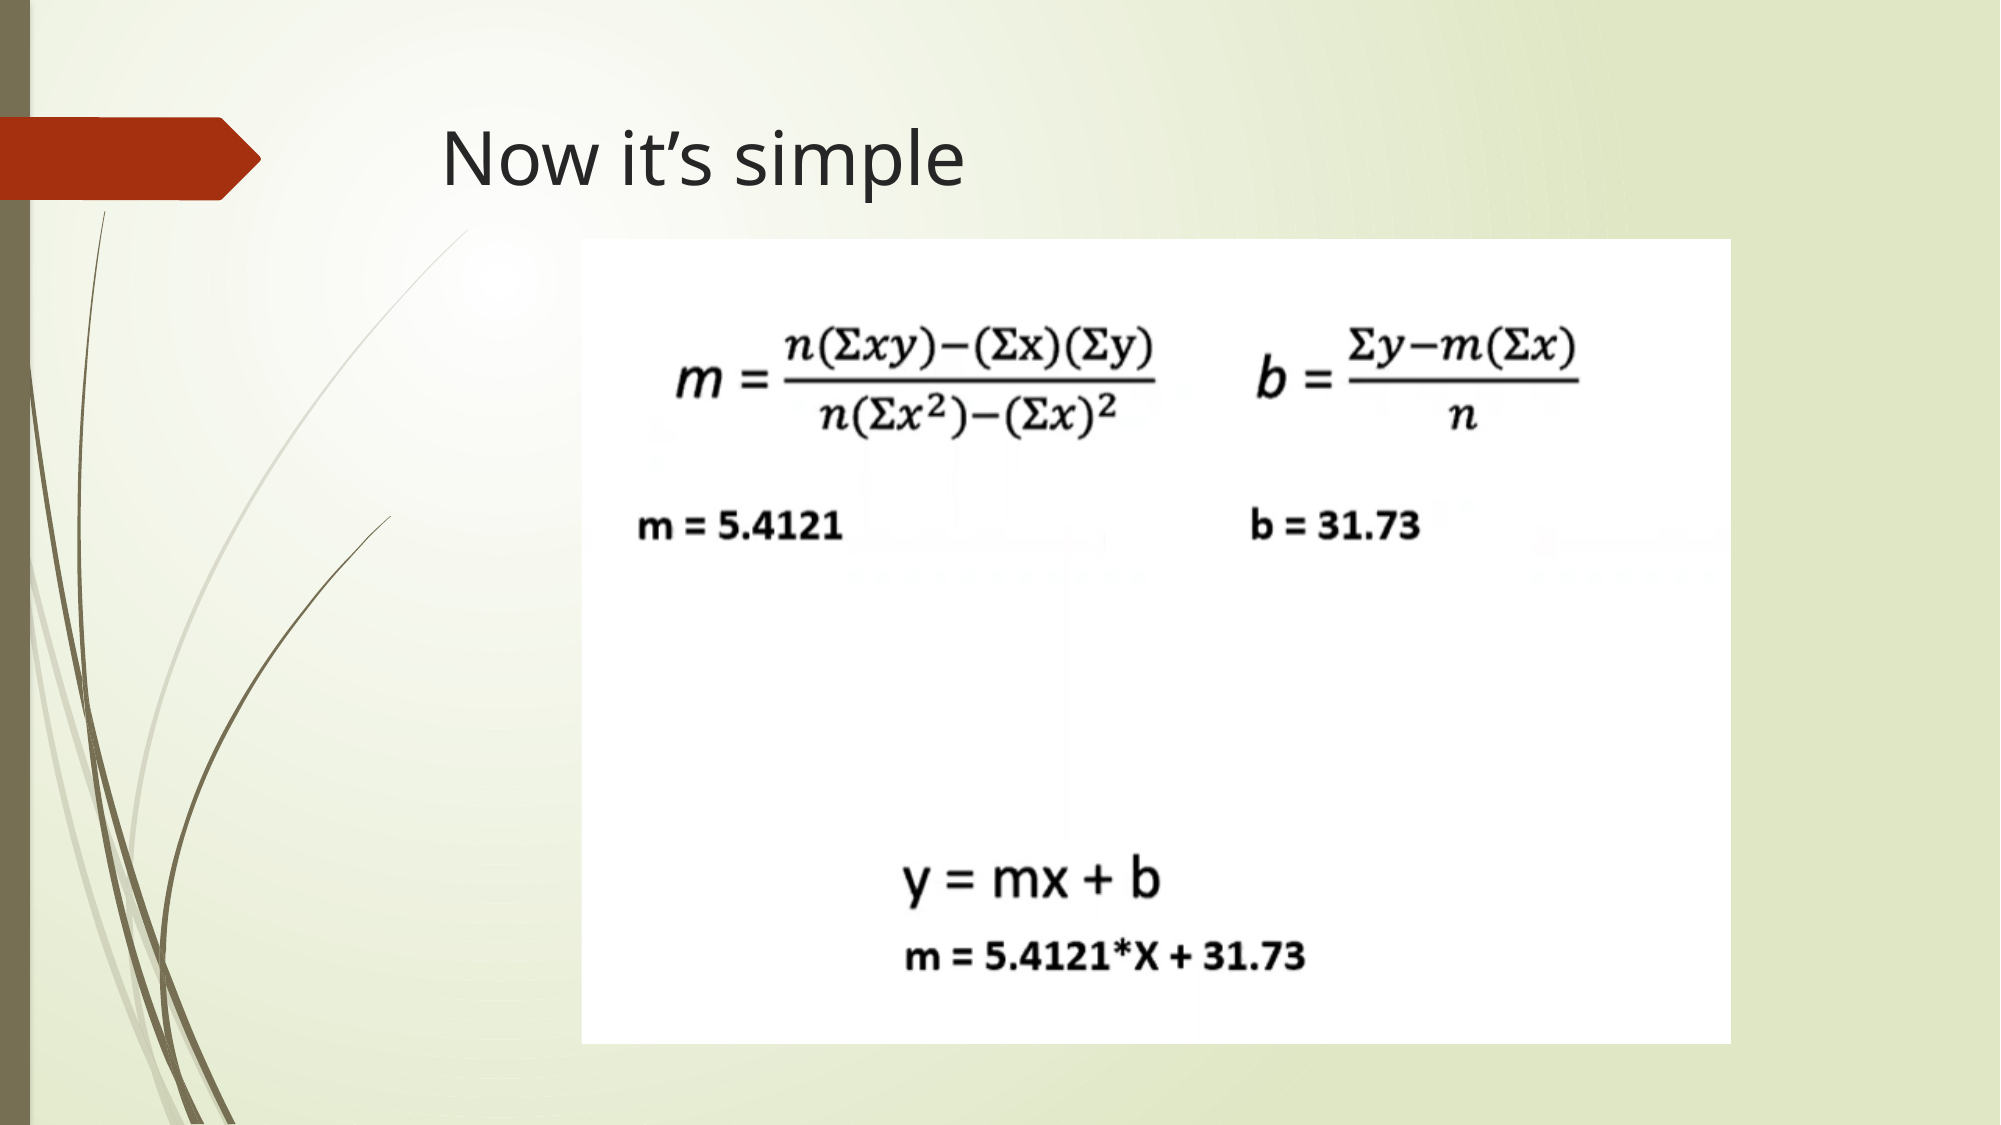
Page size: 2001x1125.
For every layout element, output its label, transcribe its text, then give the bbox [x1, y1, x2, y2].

title Now it’s simple [425, 102, 1888, 313]
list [581, 238, 1732, 1044]
